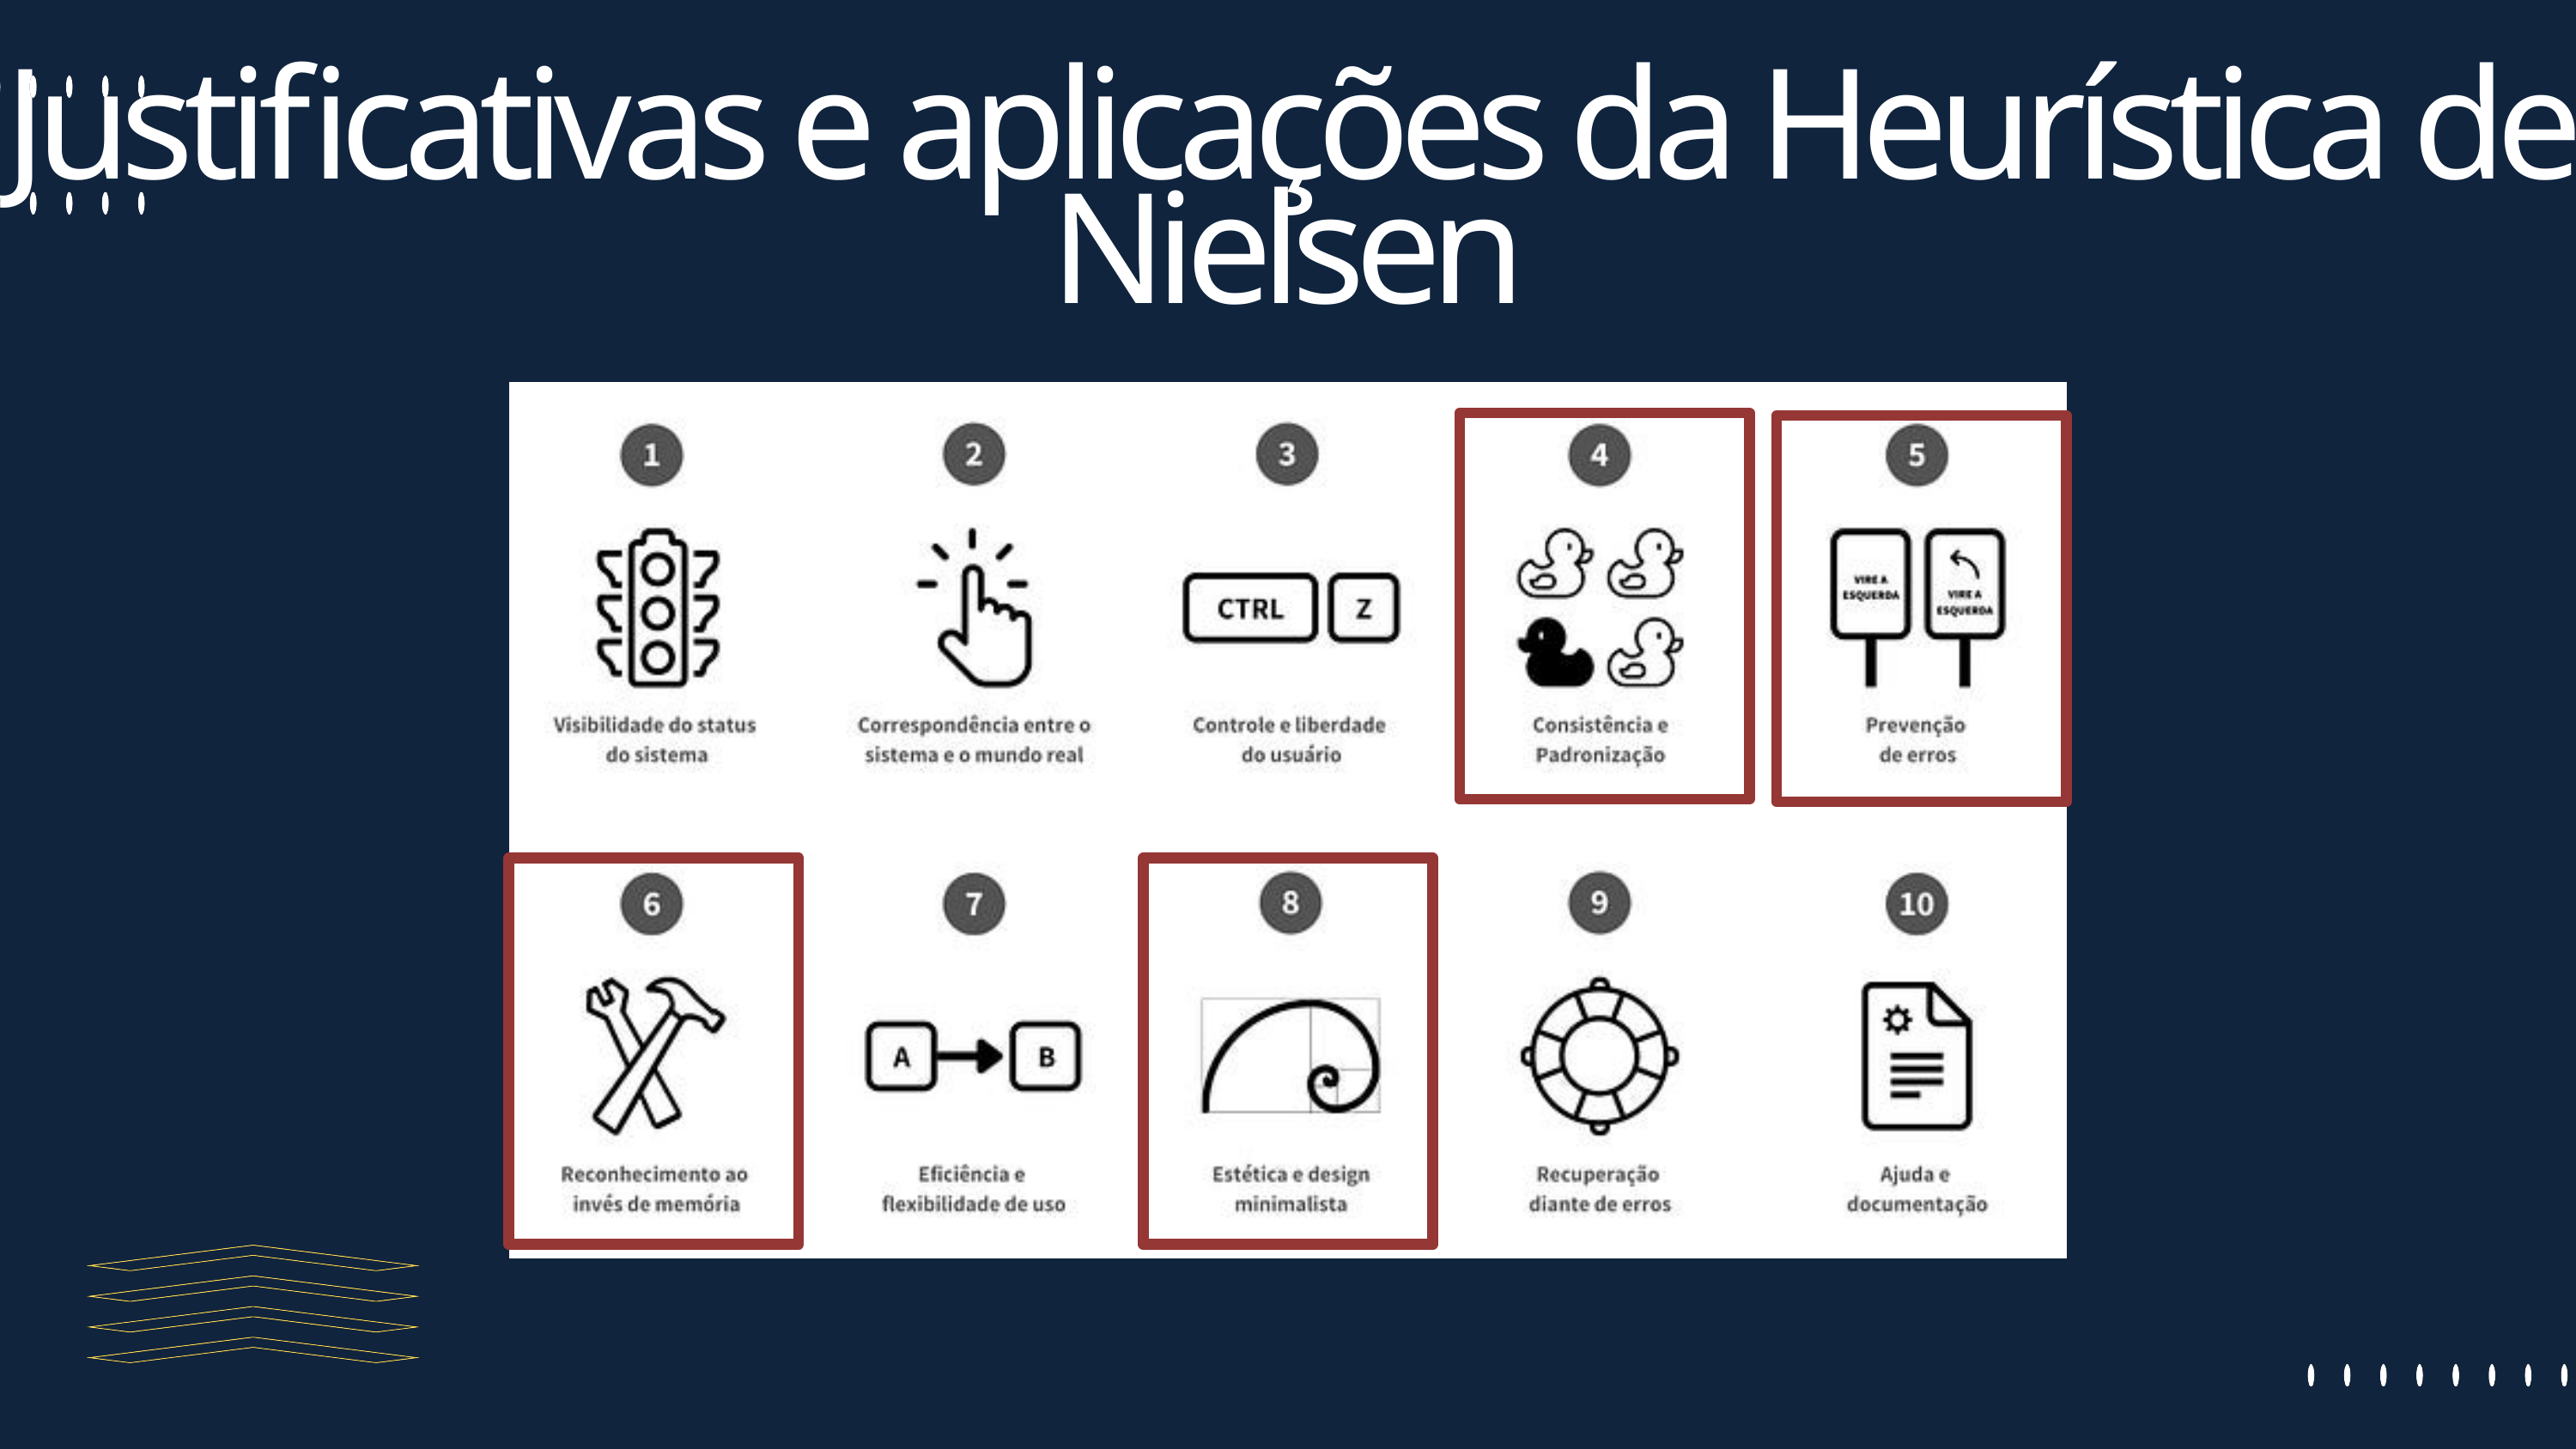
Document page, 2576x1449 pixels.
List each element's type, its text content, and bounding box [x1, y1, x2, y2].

text_box [85, 1245, 420, 1363]
text_box [2307, 1362, 2576, 1449]
picture [509, 381, 2067, 1258]
text_box [0, 0, 145, 215]
text_box Justificativas e aplicações da Heurística de Nielsen [0, 86, 2576, 335]
